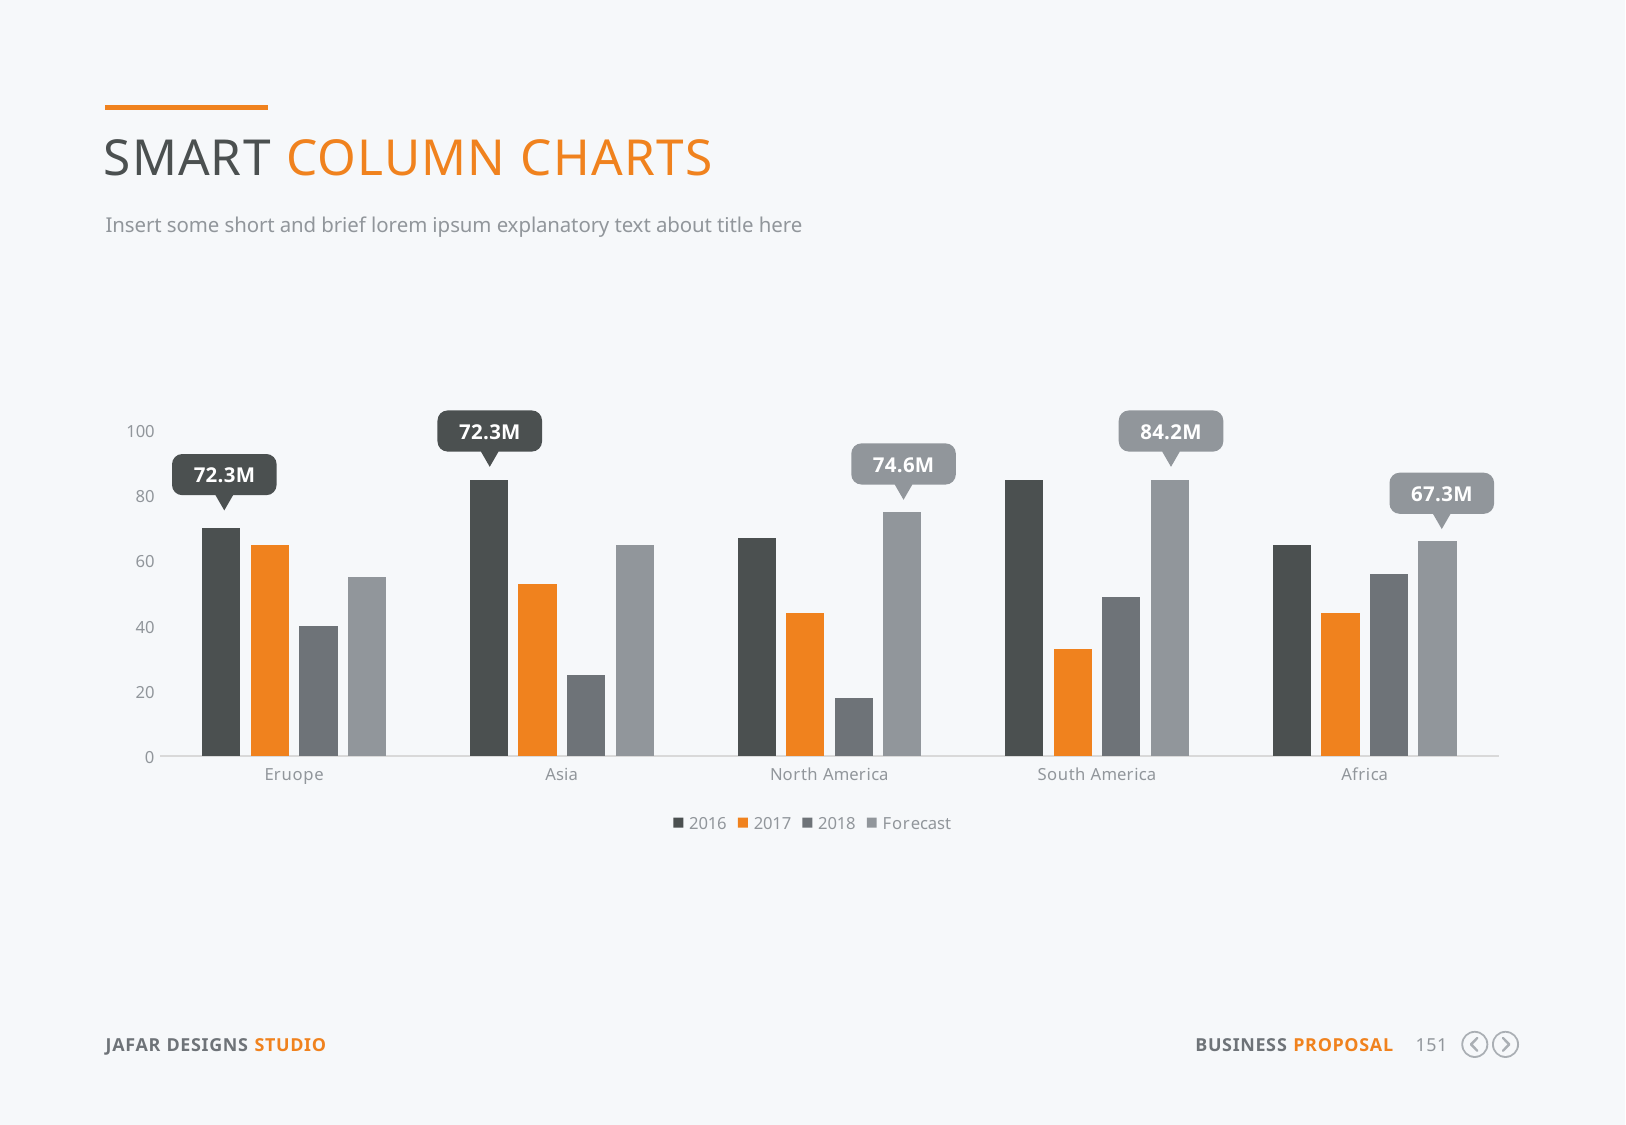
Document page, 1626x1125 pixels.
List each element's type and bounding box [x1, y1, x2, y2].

list [103, 125, 1518, 188]
list [105, 209, 1519, 241]
chart [97, 410, 1528, 841]
